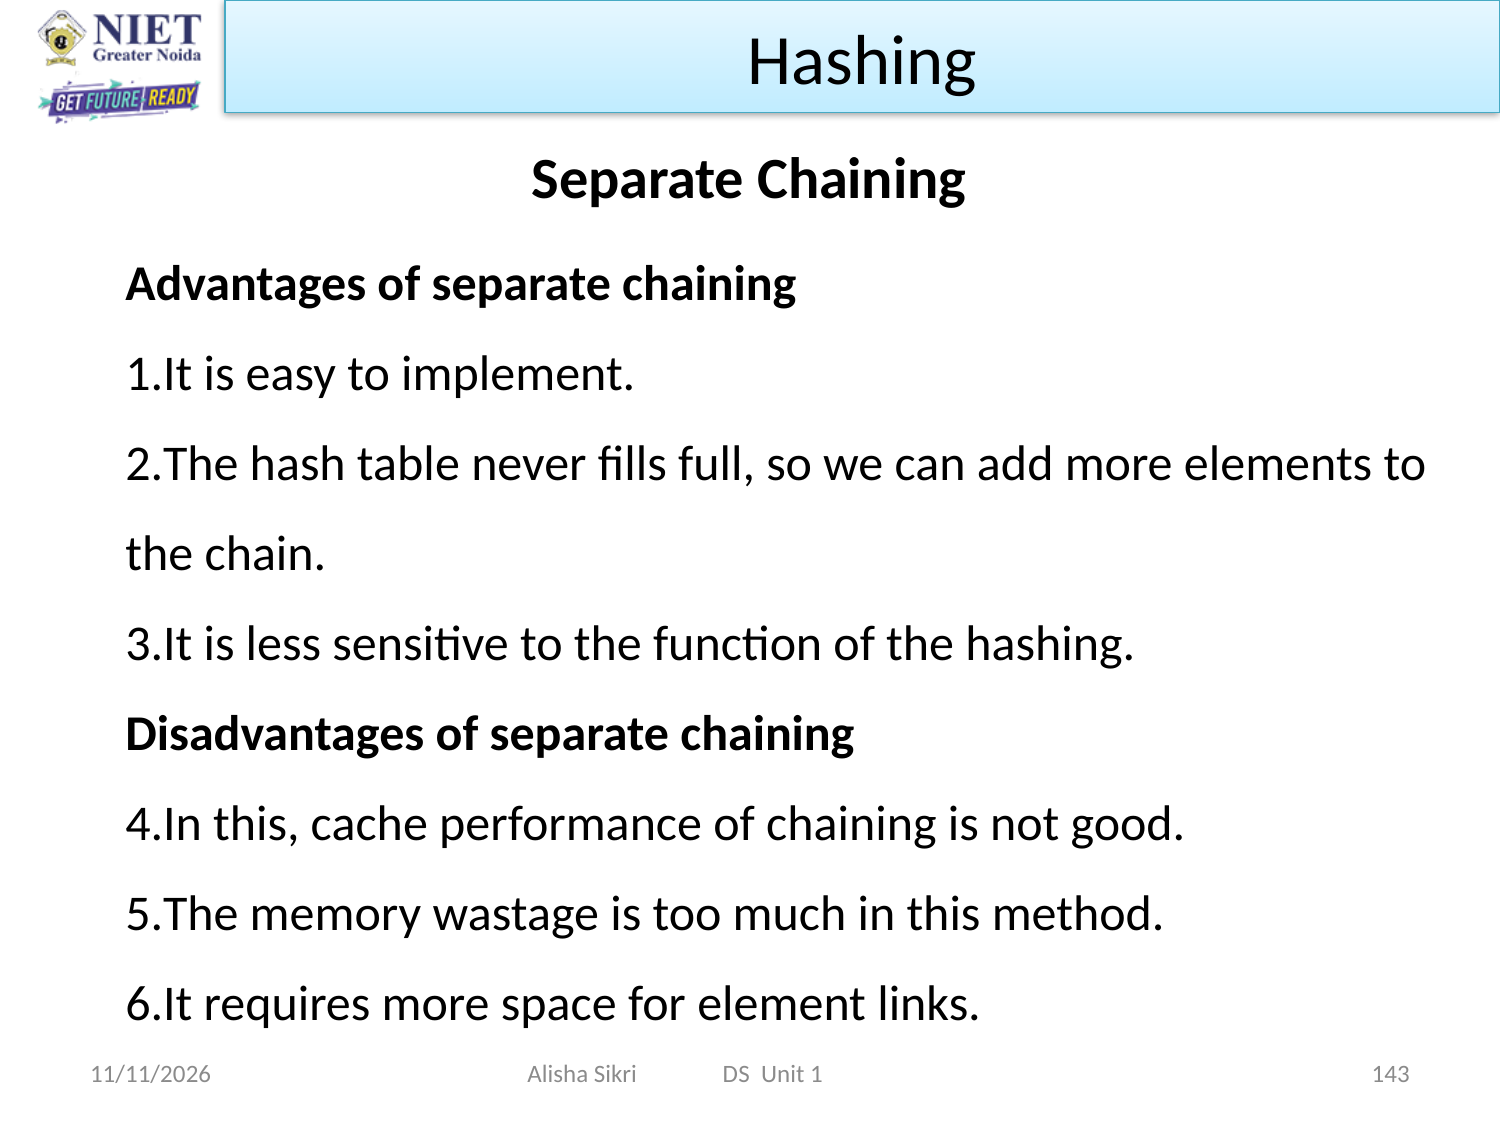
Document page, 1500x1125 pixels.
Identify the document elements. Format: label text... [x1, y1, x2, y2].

text_box Hashing [238, 0, 1500, 113]
slide_number 143 [1074, 1042, 1425, 1103]
picture [0, 0, 238, 135]
text_box Advantages of separate chaining It is easy to implement. The hash table never fills full, so we can add more elements to the chain. It is less sensitive to the function of the hashing. Disadvantages of separate chaining In this, cache performance of chaining is not good. The memory wastage is too much in this method. It requires more space for element links. [125, 210, 1459, 1123]
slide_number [75, 1042, 425, 1103]
footer Alisha Sikri DS Unit 1 [512, 1042, 988, 1103]
title Separate Chaining [414, 120, 1082, 210]
